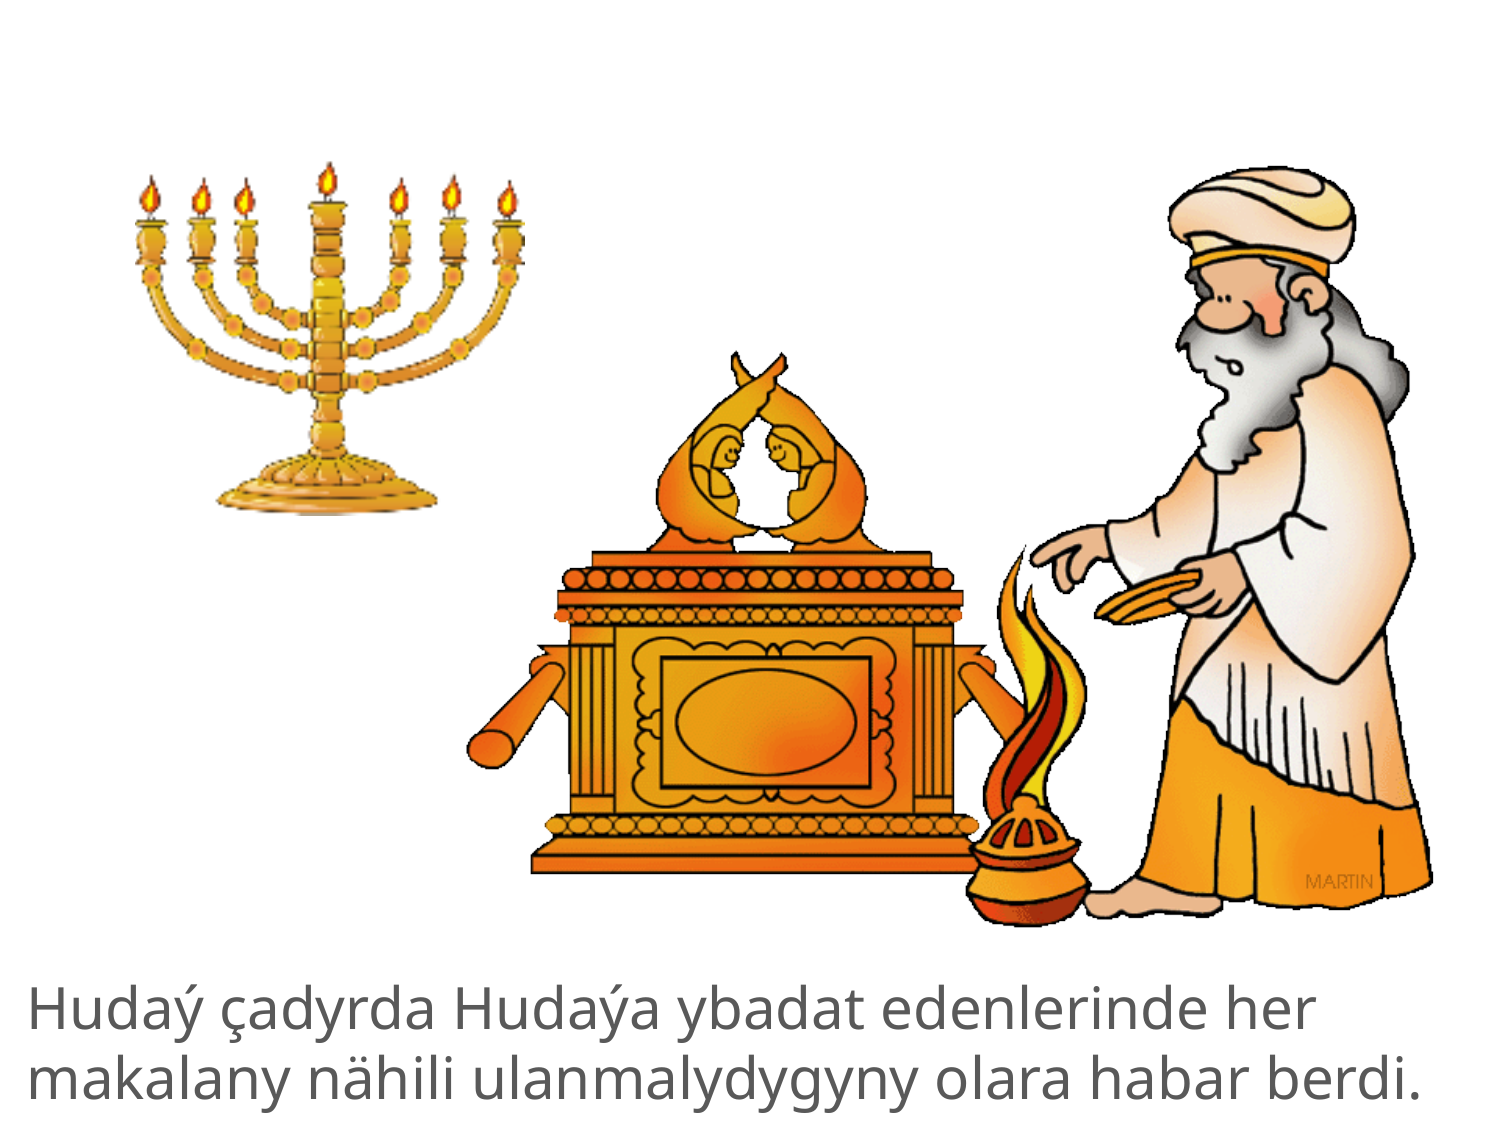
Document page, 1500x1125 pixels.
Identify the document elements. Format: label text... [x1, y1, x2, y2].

text_box Hudaý çadyrda Hudaýa ybadat edenlerinde her makalany nähili ulanmalydygyny olara habar berdi. [11, 964, 1498, 1119]
picture [135, 144, 1468, 967]
